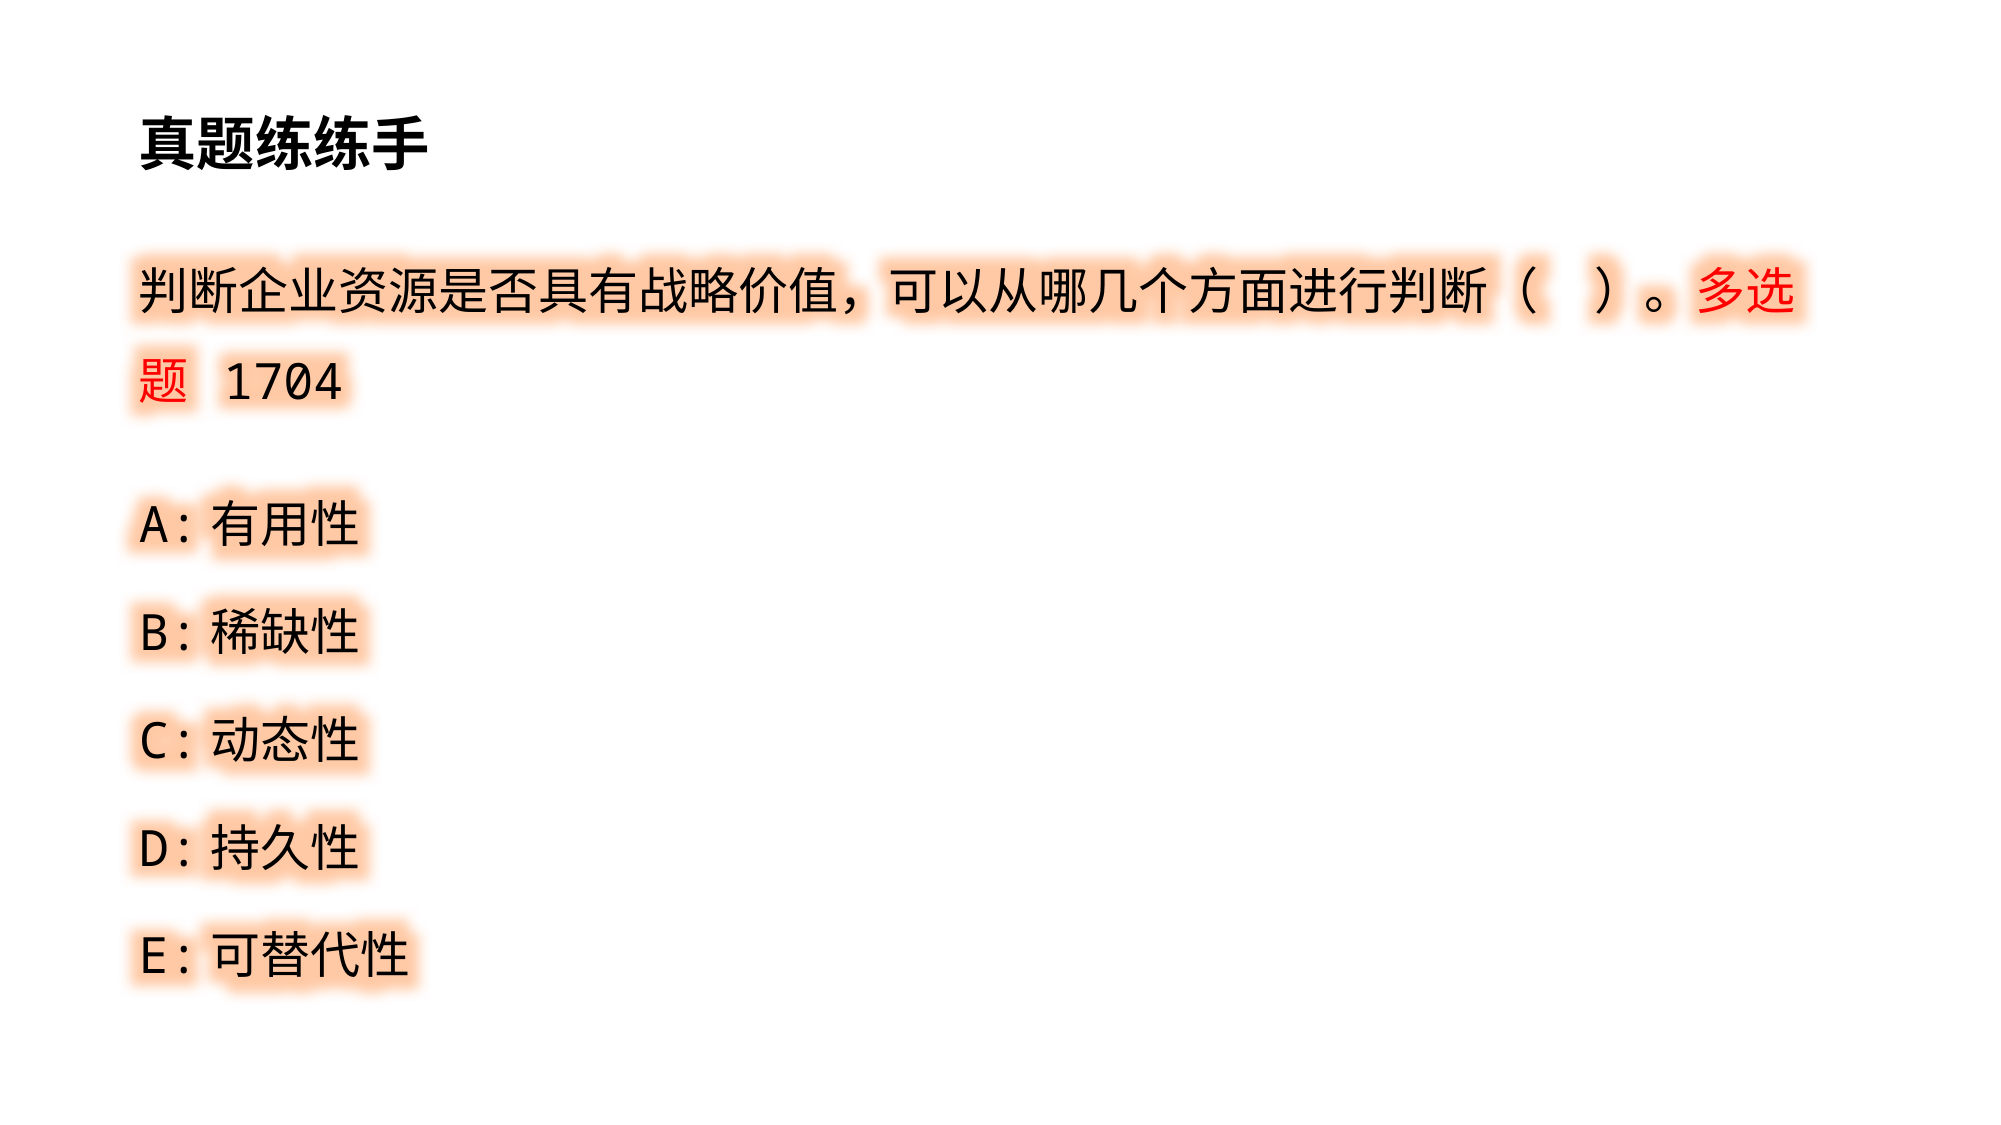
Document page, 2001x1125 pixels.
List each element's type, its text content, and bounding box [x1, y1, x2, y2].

text_box 判断企业资源是否具有战略价值，可以从哪几个方面进行判断（ ）。多选题 1704 A:有用性 B:稀缺性 C:动态性 D:持久性 E:可替代性 [120, 219, 1839, 1047]
text_box 真题练练手 [120, 97, 1568, 187]
table_cell 产业条件可以改变 [113, 212, 1847, 1055]
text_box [117, 216, 1843, 1051]
